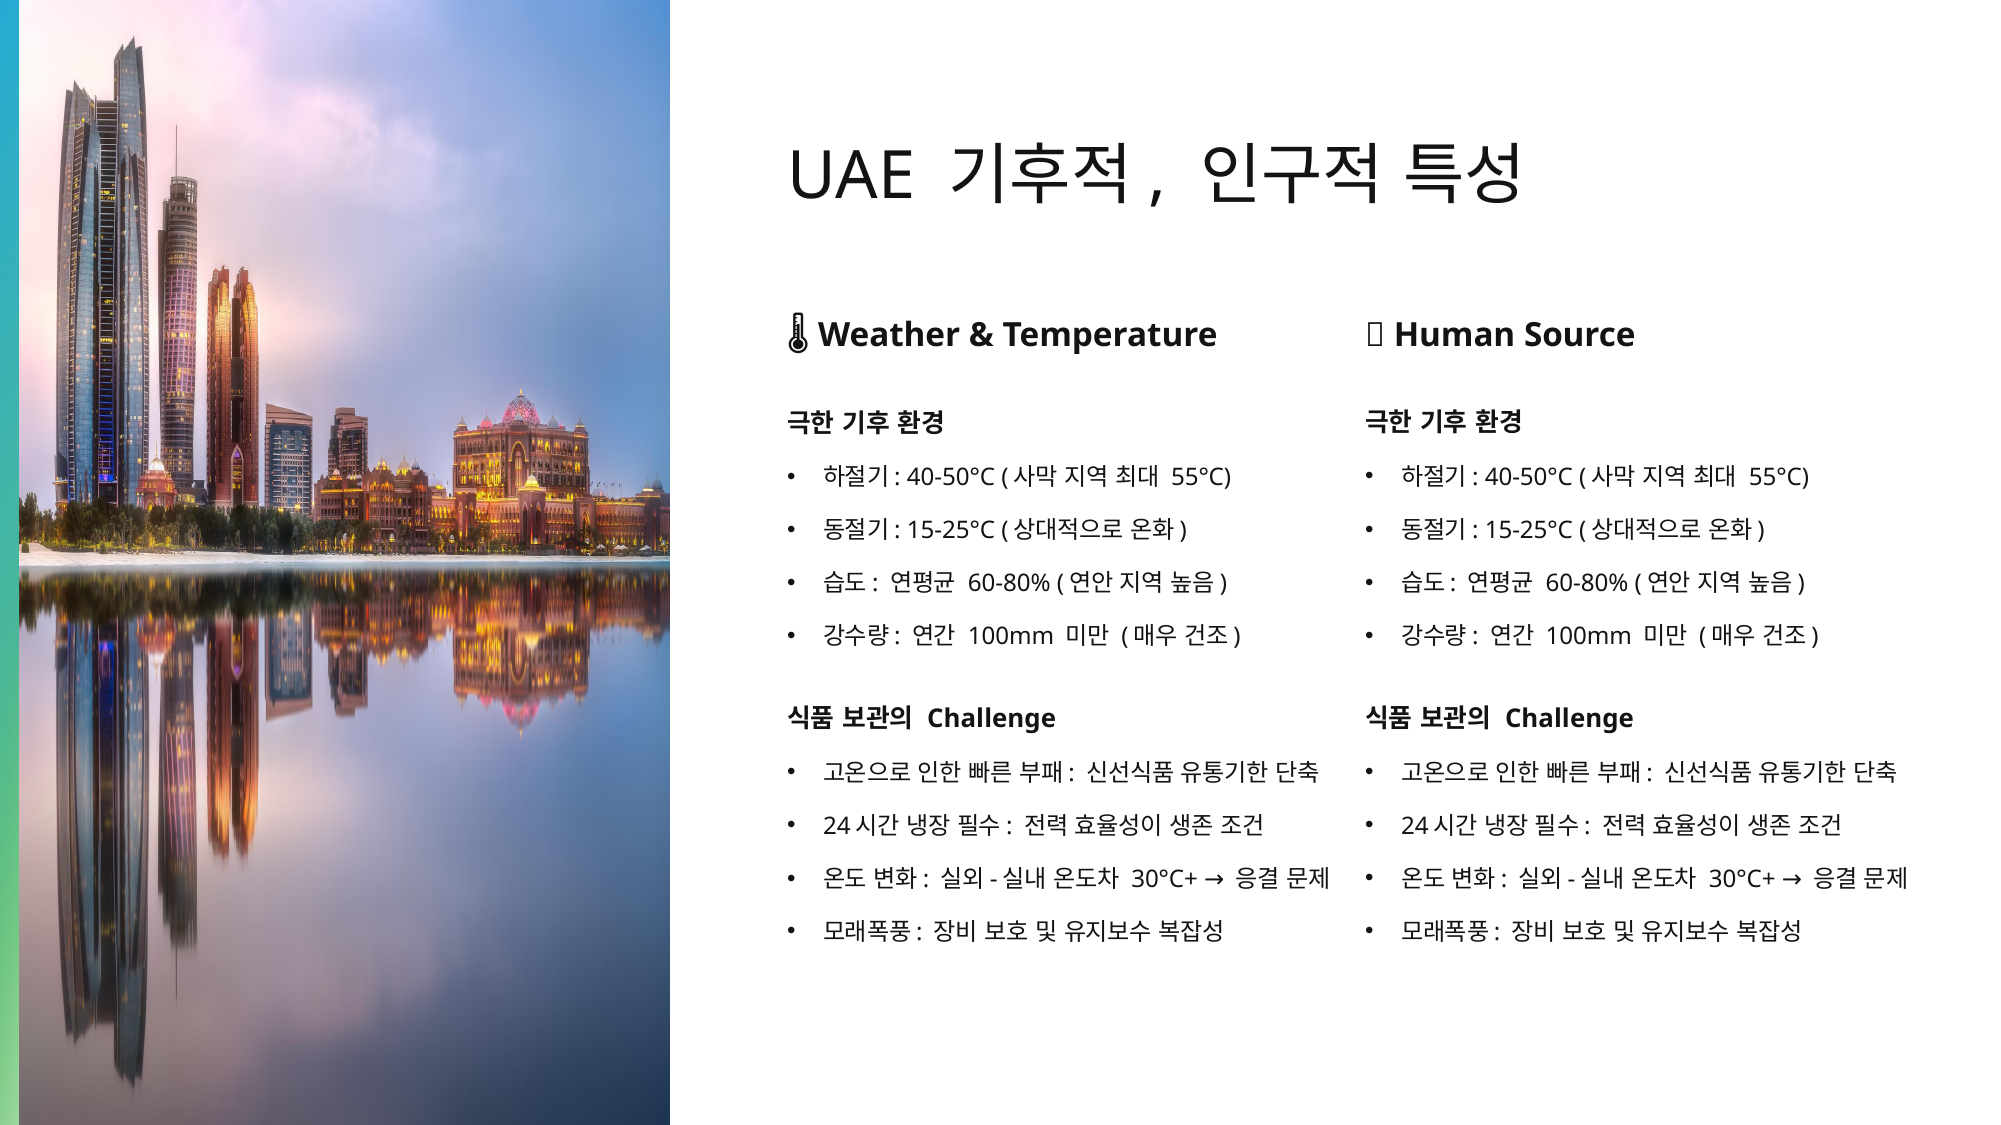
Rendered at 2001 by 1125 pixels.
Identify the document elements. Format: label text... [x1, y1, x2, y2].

title UAE 기후적, 인구적 특성 [772, 82, 1898, 221]
picture [18, 0, 670, 1125]
list 🌡️ Weather & Temperature 극한 기후 환경 하절기: 40-50°C (사막 지역 최대 55°C) 동절기: 15-25°C (상대적으로 온화) 습도: 연평균 60-80% (연안 지역 높음) 강수량: 연간 100mm 미만 (매우 건조) 식품 보관의 Challenge 고온으로 인한 빠른 부패: 신선식품 유통기한 단축 24시간 냉장 필수: 전력 효율성이 생존 조건 온도 변화: 실외-실내 온도차 30°C+ → 응결 문제 모래폭풍: 장비 보호 및 유지보수 복잡성 [772, 221, 1349, 1005]
text_box 🙋 Human Source 극한 기후 환경 하절기: 40-50°C (사막 지역 최대 55°C) 동절기: 15-25°C (상대적으로 온화) 습도: 연평균 60-80% (연안 지역 높음) 강수량: 연간 100mm 미만 (매우 건조) 식품 보관의 Challenge 고온으로 인한 빠른 부패: 신선식품 유통기한 단축 24시간 냉장 필수: 전력 효율성이 생존 조건 온도 변화: 실외-실내 온도차 30°C+ → 응결 문제 모래폭풍: 장비 보호 및 유지보수 복잡성 [1349, 220, 1928, 1005]
